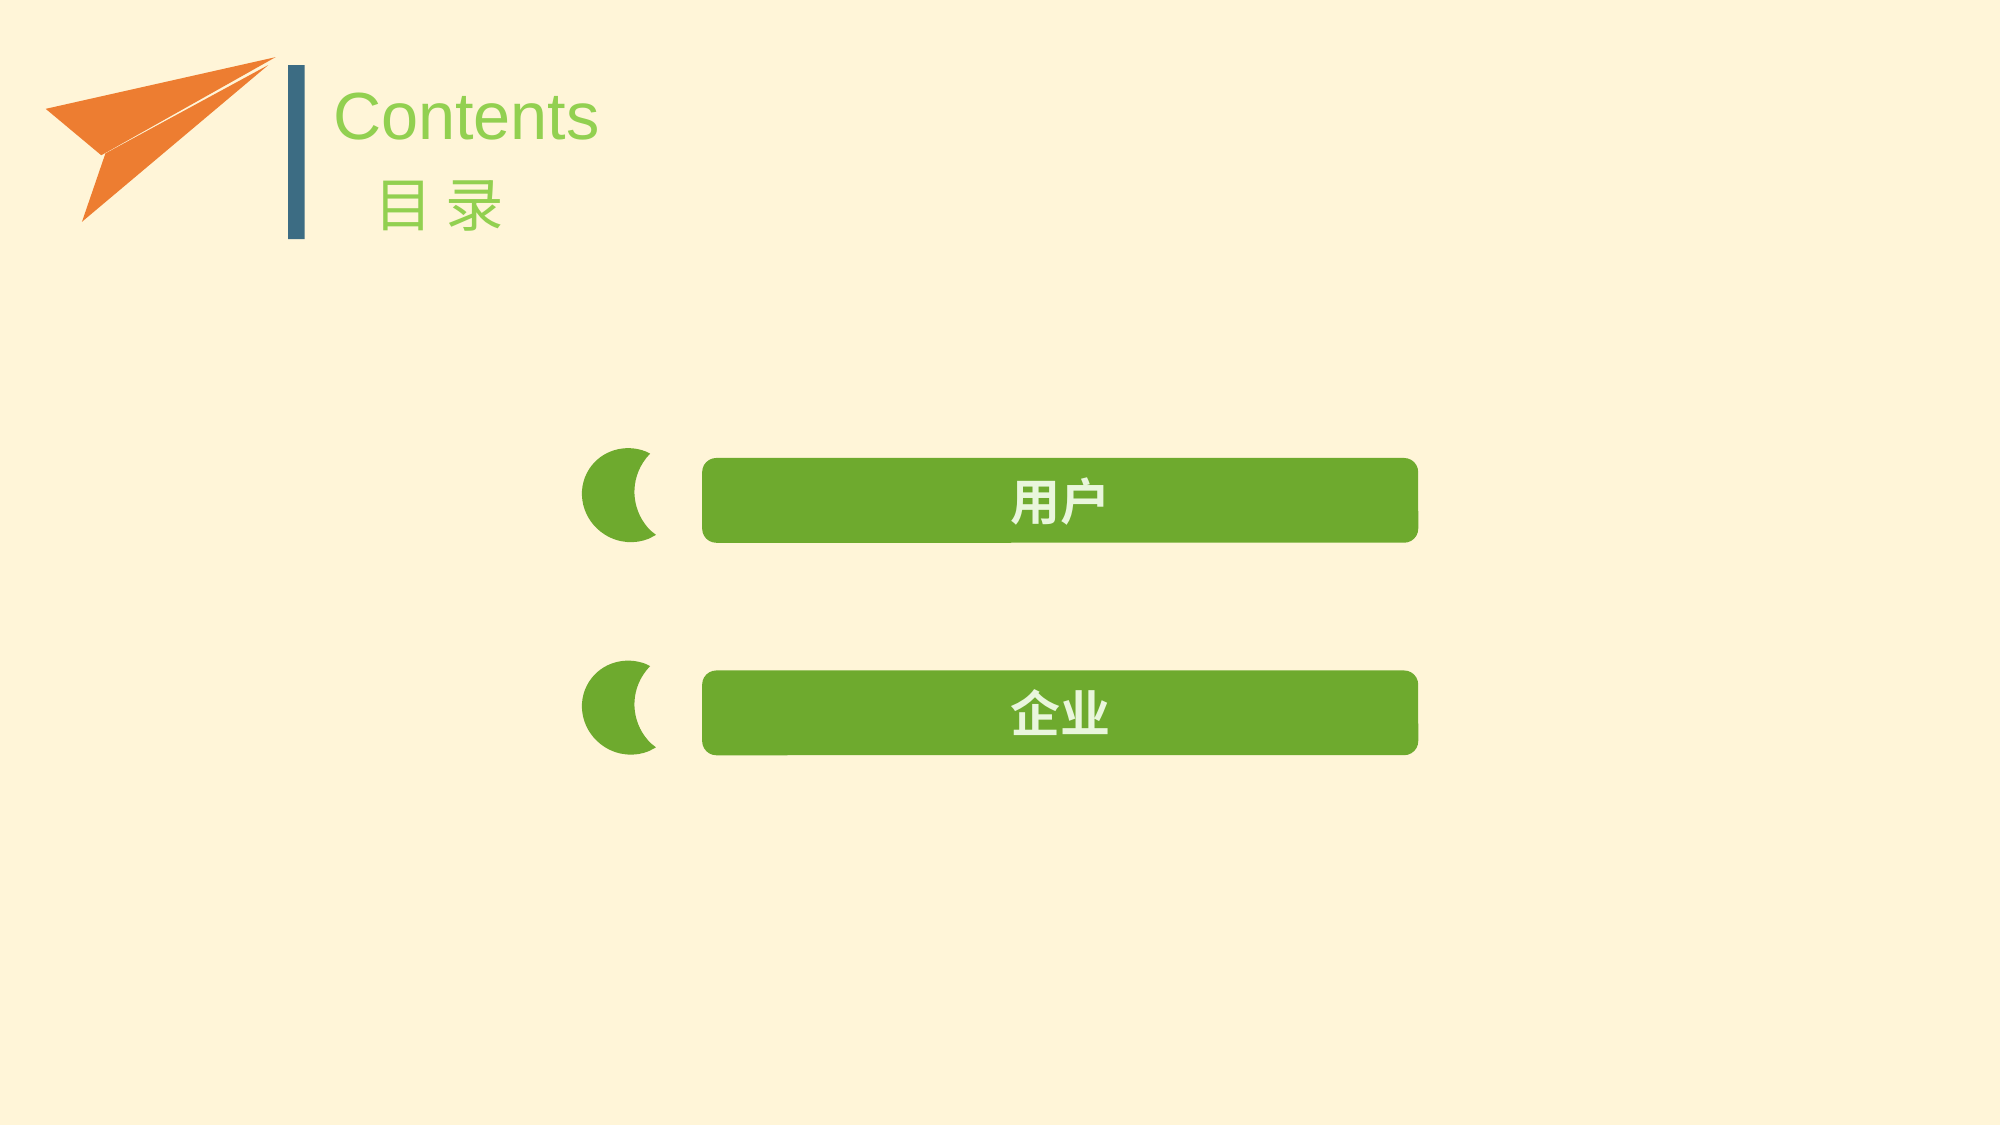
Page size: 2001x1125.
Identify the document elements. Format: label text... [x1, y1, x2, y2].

text_box [288, 65, 305, 240]
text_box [581, 447, 1419, 543]
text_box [59, 70, 294, 197]
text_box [581, 660, 1419, 756]
text_box Contents [318, 65, 665, 161]
text_box 目 录 [359, 161, 552, 247]
